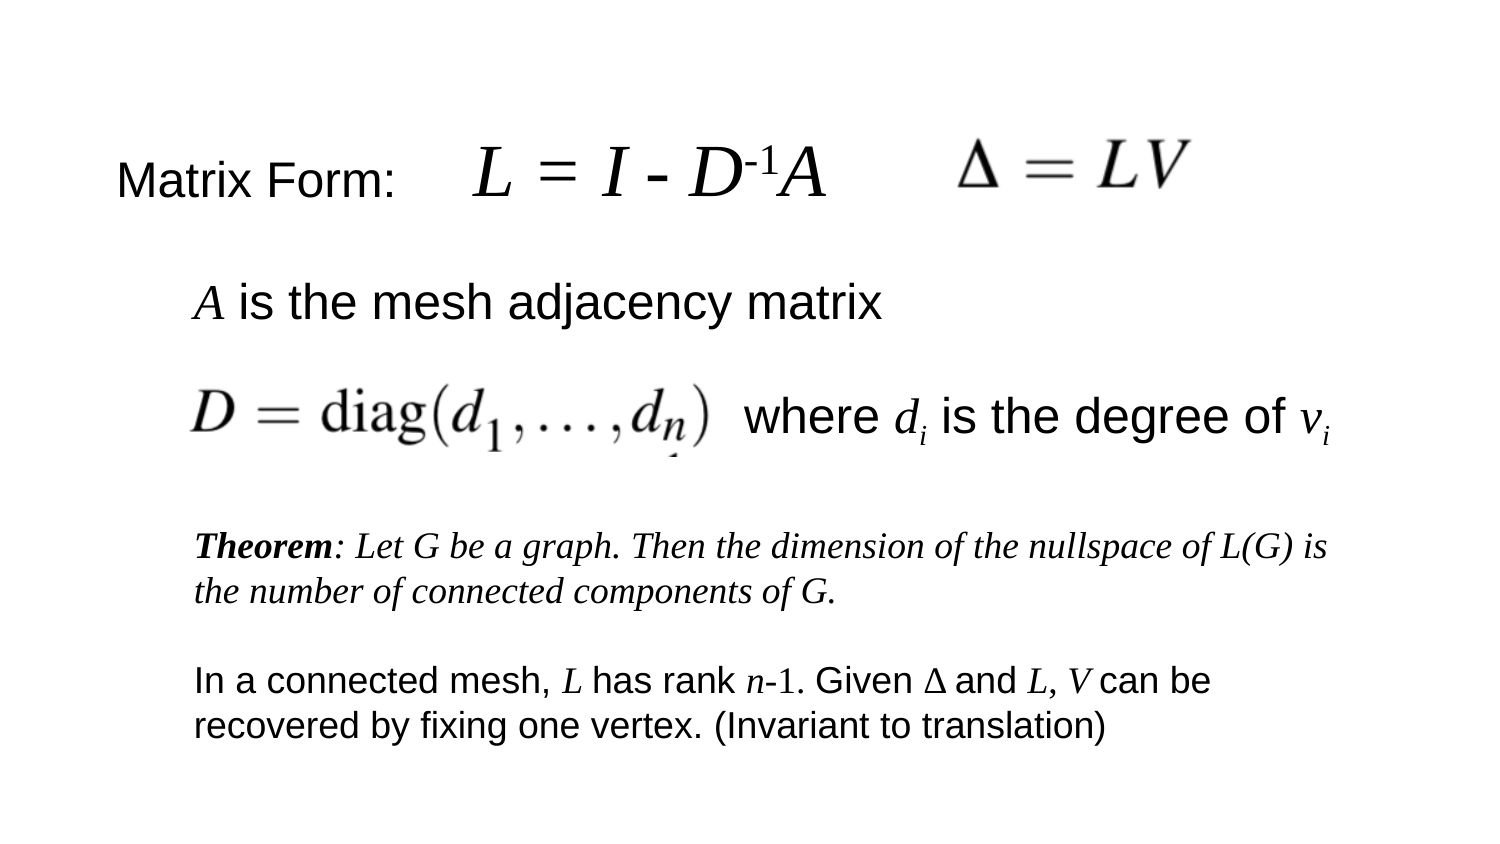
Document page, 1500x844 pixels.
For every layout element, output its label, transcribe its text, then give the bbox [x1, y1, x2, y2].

text_box Matrix Form: [101, 132, 433, 235]
picture [178, 376, 723, 457]
text_box L = I - D-1A [458, 106, 856, 254]
text_box A is the mesh adjacency matrix [178, 254, 1083, 357]
picture [938, 124, 1199, 205]
text_box Theorem: Let G be a graph. Then the dimension of the nullspace of L(G) is the number of connected components of G. In a connected mesh, L has rank n-1. Given Δ and L, V can be recovered by fixing one vertex. (Invariant to translation) [178, 505, 1377, 756]
text_box where di is the degree of vi [729, 368, 1347, 448]
